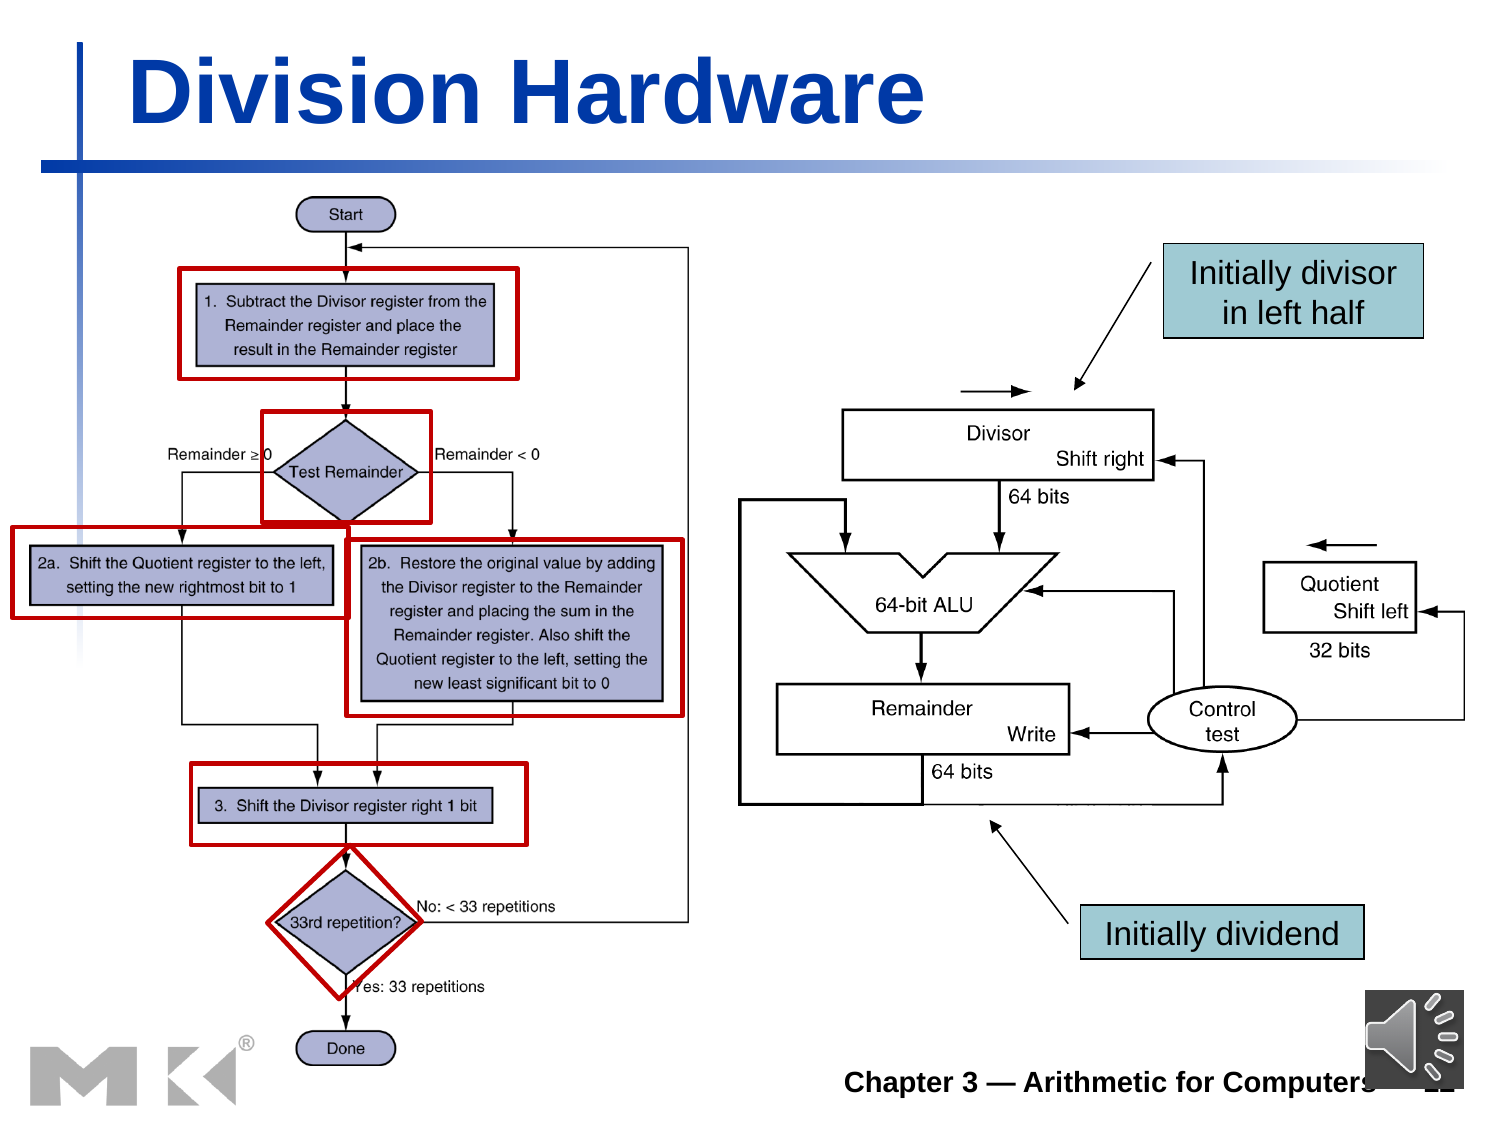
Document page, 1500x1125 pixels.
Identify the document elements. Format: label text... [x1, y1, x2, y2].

text_box Initially divisor in left half [1163, 243, 1424, 339]
text_box [12, 527, 24, 619]
title Division Hardware [112, 23, 1468, 149]
text_box Initially dividend [989, 819, 1069, 924]
picture [737, 385, 1465, 806]
text_box Initially dividend [1080, 904, 1365, 960]
picture [29, 196, 689, 1106]
picture [1364, 989, 1465, 1090]
footer Chapter 3 — Arithmetic for Computers — 12 [277, 1046, 1471, 1106]
text_box Initially divisor in left half [1074, 262, 1152, 383]
